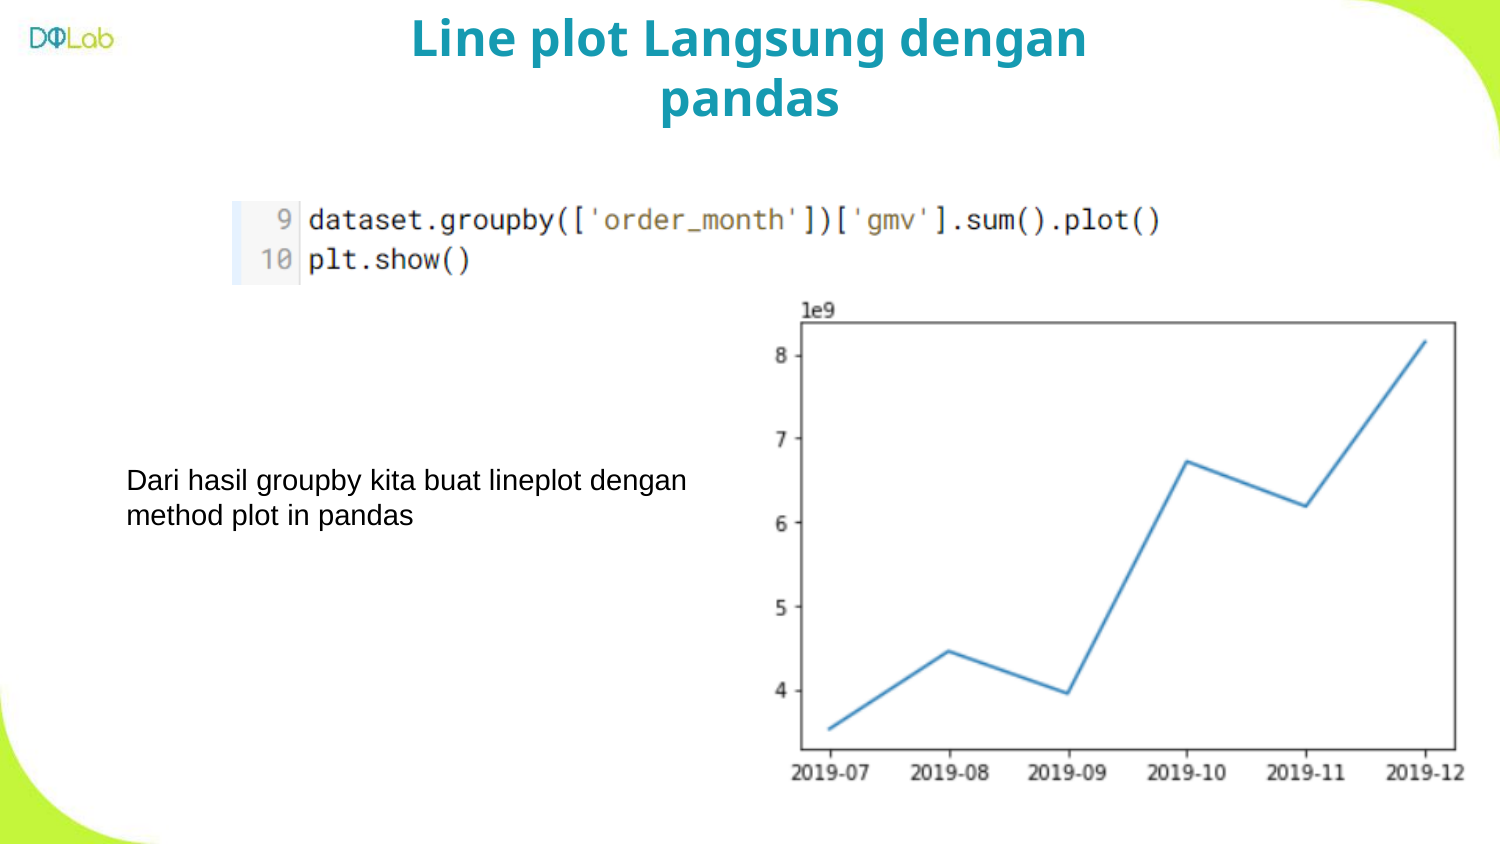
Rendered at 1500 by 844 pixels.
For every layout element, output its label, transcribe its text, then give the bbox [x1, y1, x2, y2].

text_box Dari hasil groupby kita buat lineplot dengan method plot in pandas [111, 453, 731, 539]
picture [0, 0, 1500, 844]
list Line plot Langsung dengan pandas [338, 0, 1162, 129]
